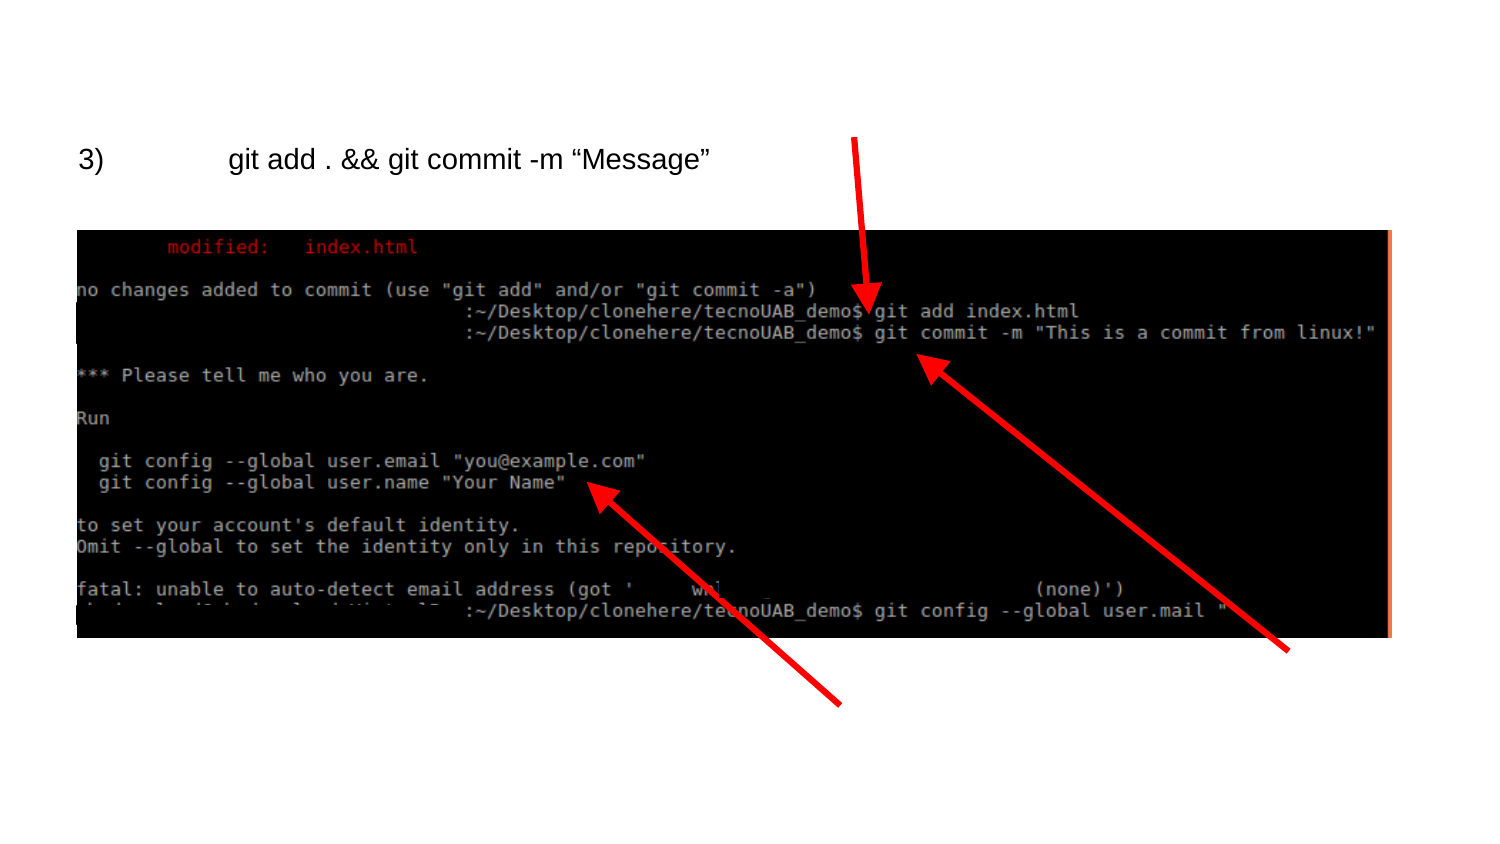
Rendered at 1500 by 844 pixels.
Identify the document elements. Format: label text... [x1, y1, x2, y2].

picture [76, 230, 1392, 638]
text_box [916, 353, 1289, 652]
text_box 3) git add . && git commit -m “Message” [63, 125, 769, 193]
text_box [586, 481, 841, 706]
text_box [853, 136, 870, 315]
